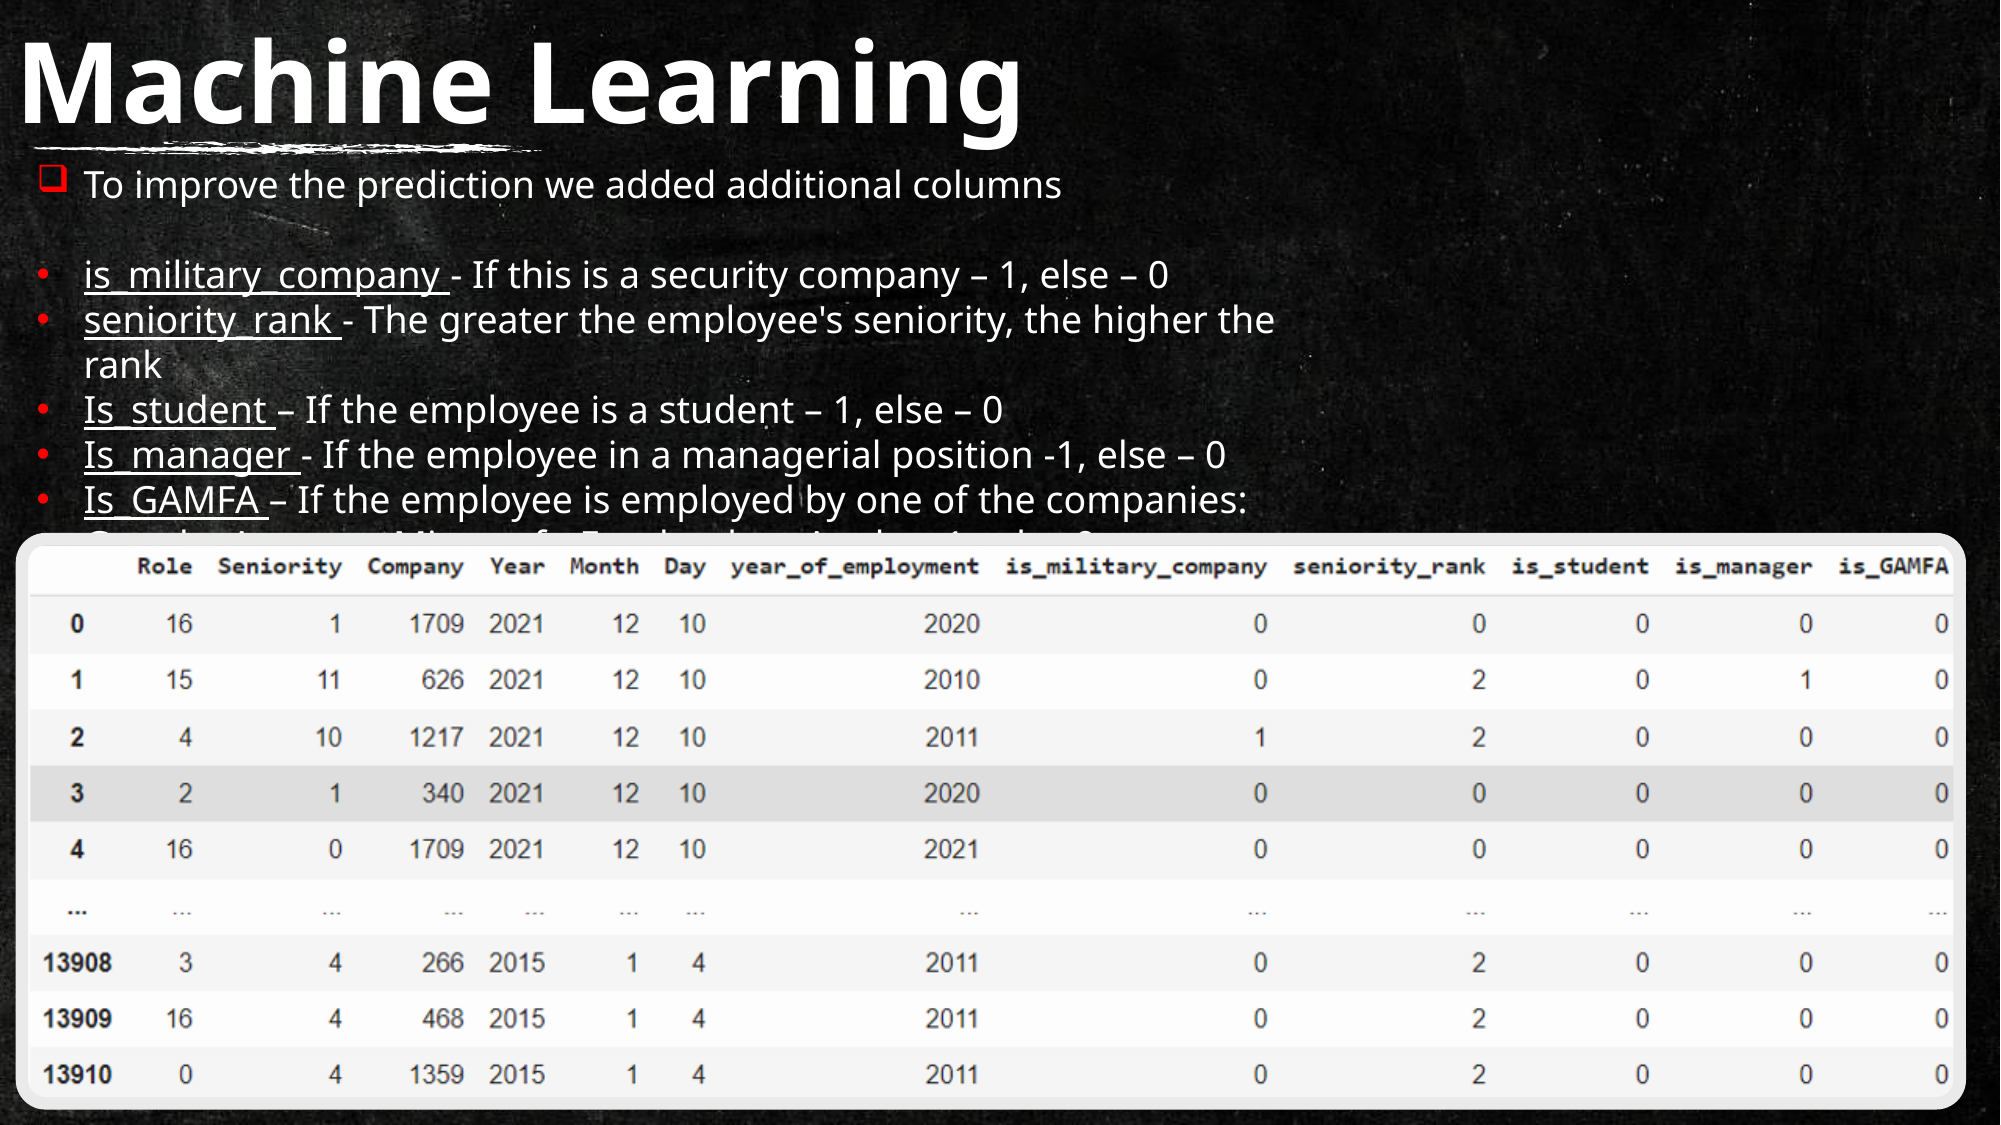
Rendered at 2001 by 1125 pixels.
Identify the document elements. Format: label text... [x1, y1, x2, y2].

picture [0, 0, 2000, 1125]
title Machine Learning [0, 27, 1399, 148]
text_box To improve the prediction we added additional columns is_military_company - If this is a security company – 1, else – 0 seniority_rank - The greater the employee's seniority, the higher the rank Is_student – If the employee is a student – 1, else – 0 Is_manager - If the employee in a managerial position -1, else – 0 Is_GAMFA – If the employee is employed by one of the companies: Google, Amazon, Microsoft, Facebook or Apple – 1 , else 0. [21, 154, 1346, 539]
